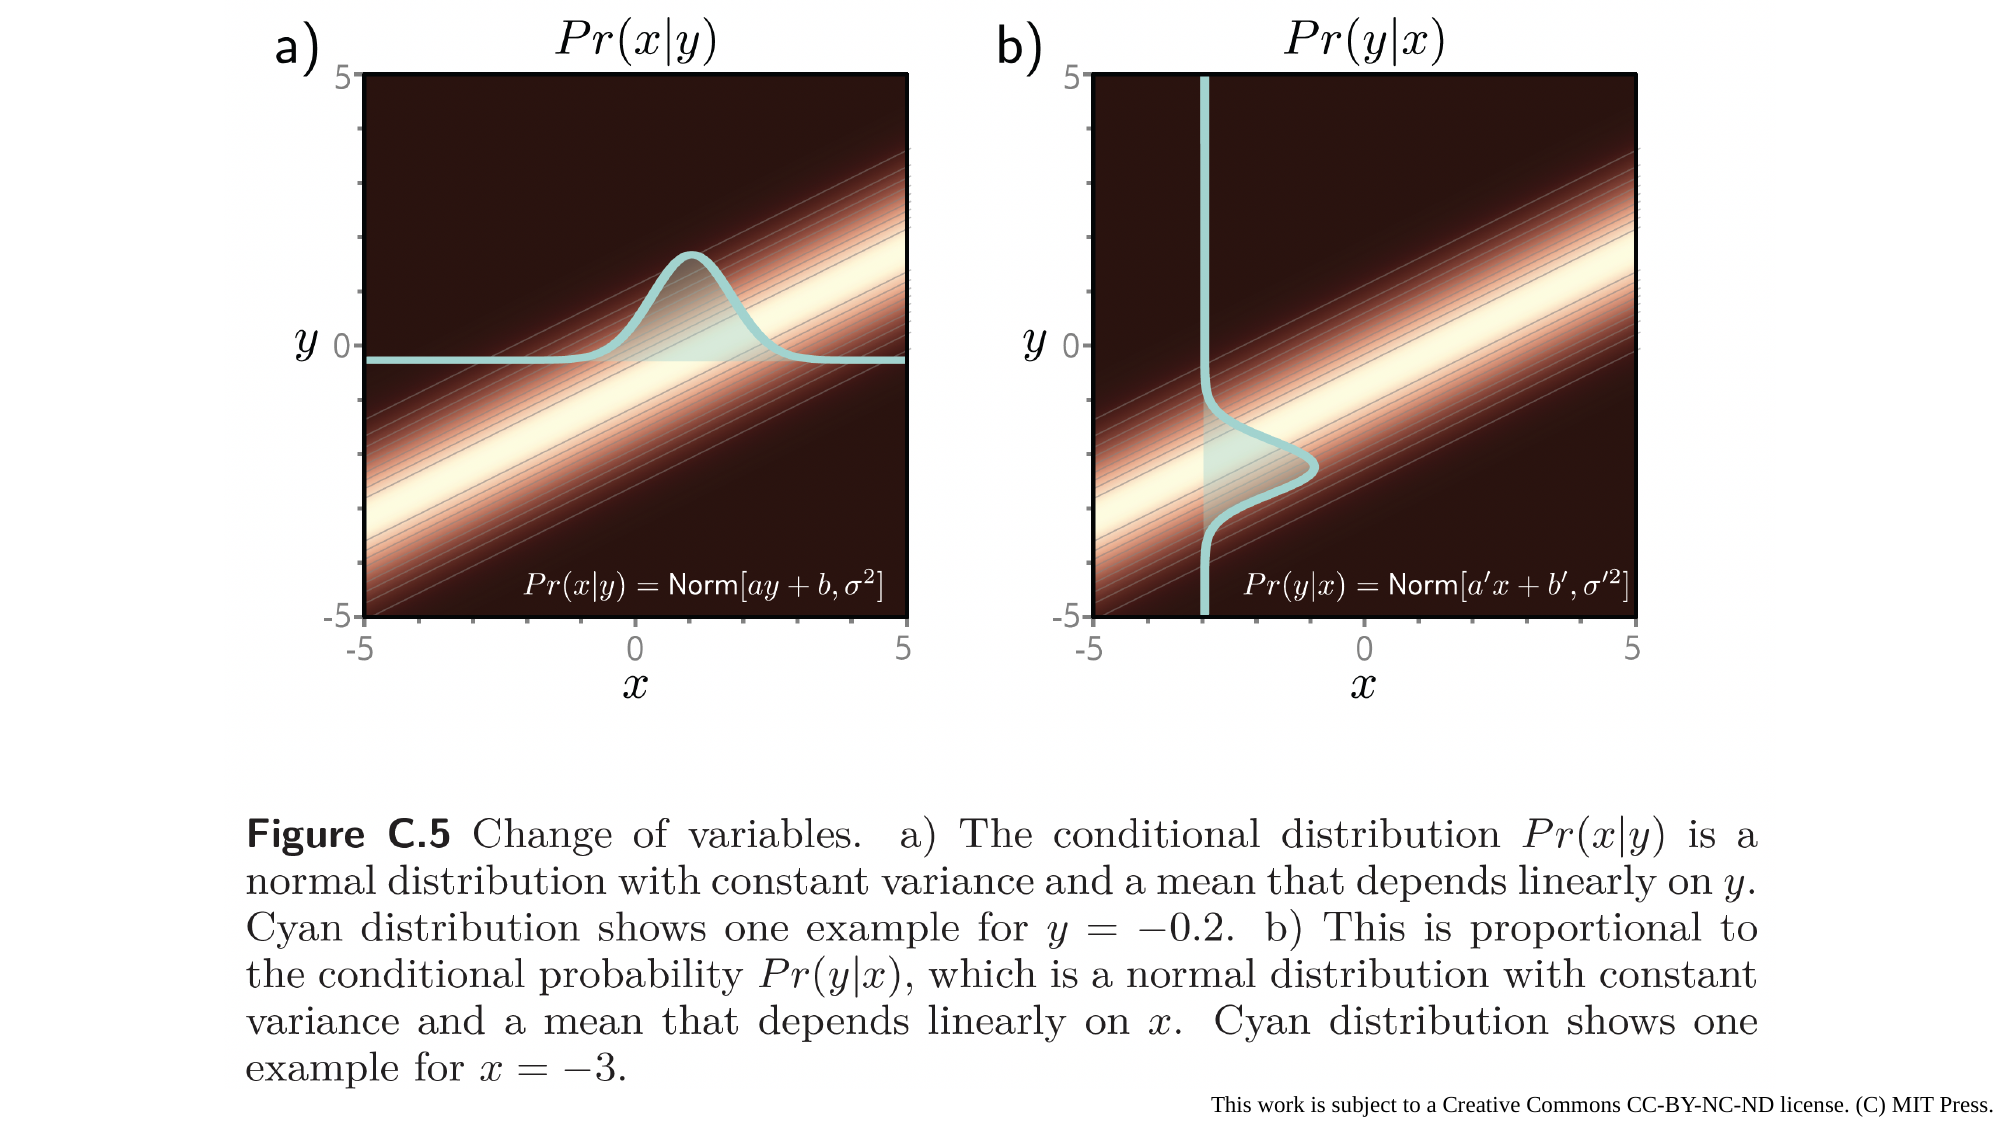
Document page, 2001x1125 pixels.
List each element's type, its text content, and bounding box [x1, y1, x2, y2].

picture [224, 0, 1776, 1089]
text_box This work is subject to a Creative Commons CC-BY-NC-ND license. (C) MIT Press. [1196, 1082, 2000, 1125]
